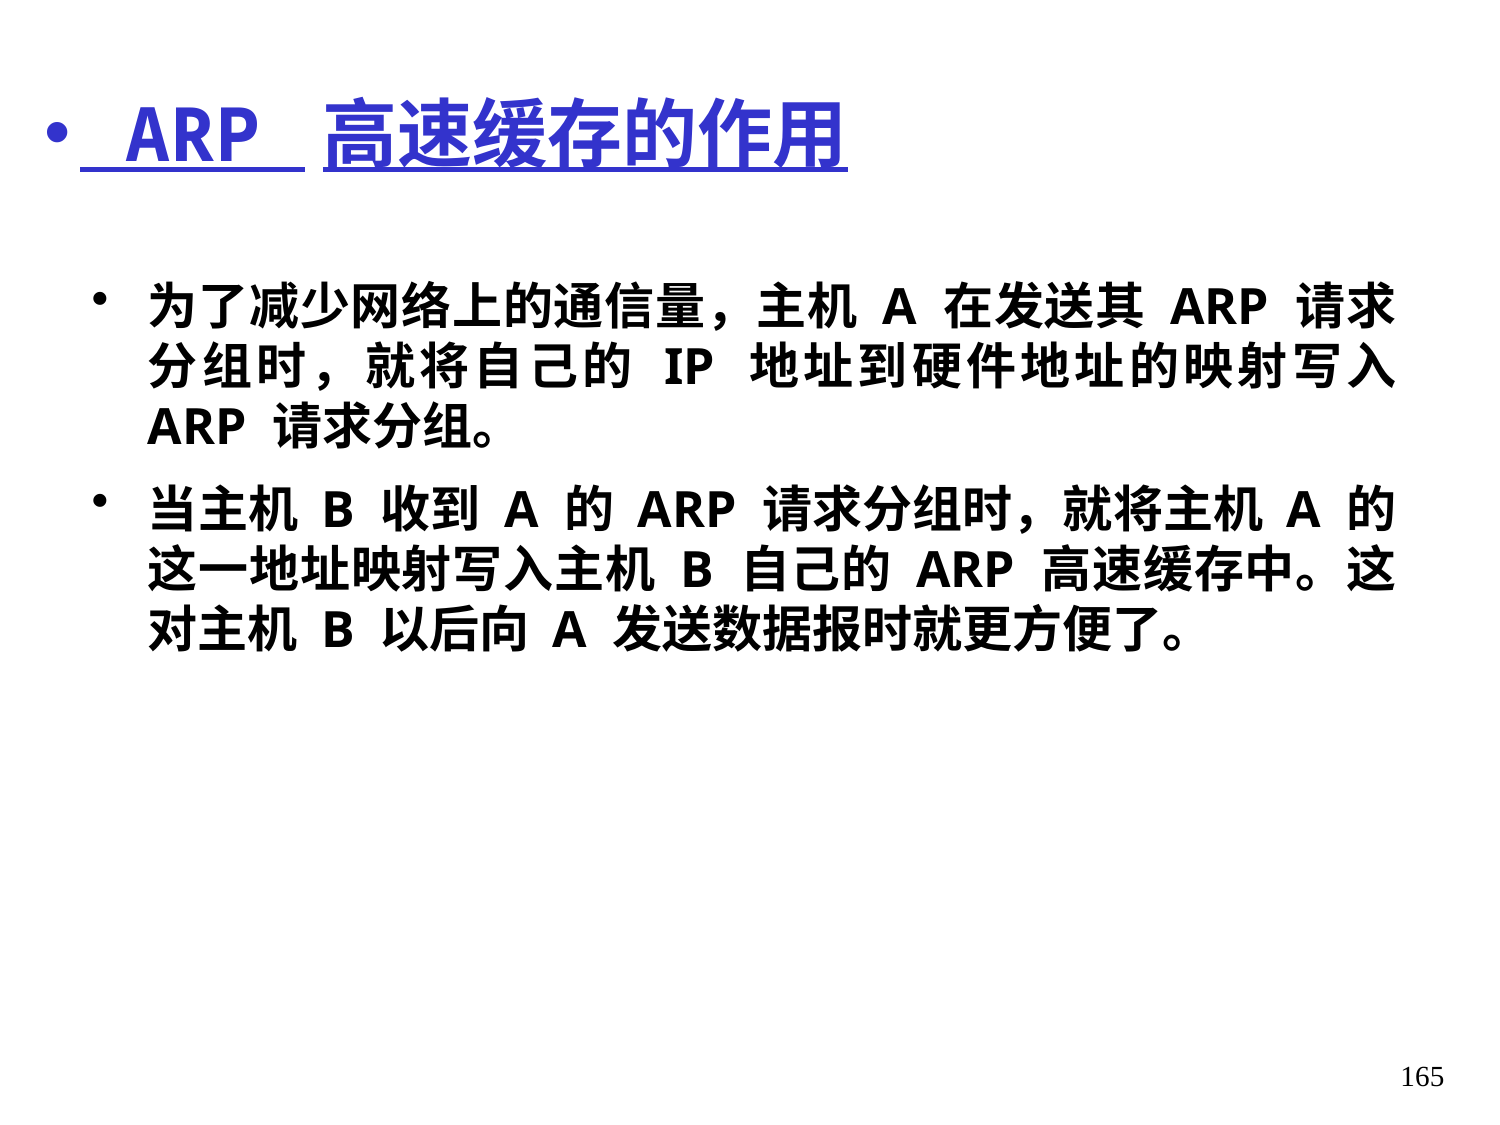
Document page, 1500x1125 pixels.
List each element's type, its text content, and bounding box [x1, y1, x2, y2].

list 为了减少网络上的通信量，主机 A 在发送其 ARP 请求分组时，就将自己的 IP 地址到硬件地址的映射写入 ARP 请求分组。 当主机 B 收到 A 的 ARP 请求分组时，就将主机 A 的这一地址映射写入主机 B 自己的 ARP 高速缓存中。这对主机 B 以后向 A 发送数据报时就更方便了。 [76, 266, 1412, 976]
slide_number 165 [584, 1049, 1460, 1125]
title ARP 高速缓存的作用 [29, 54, 1305, 209]
